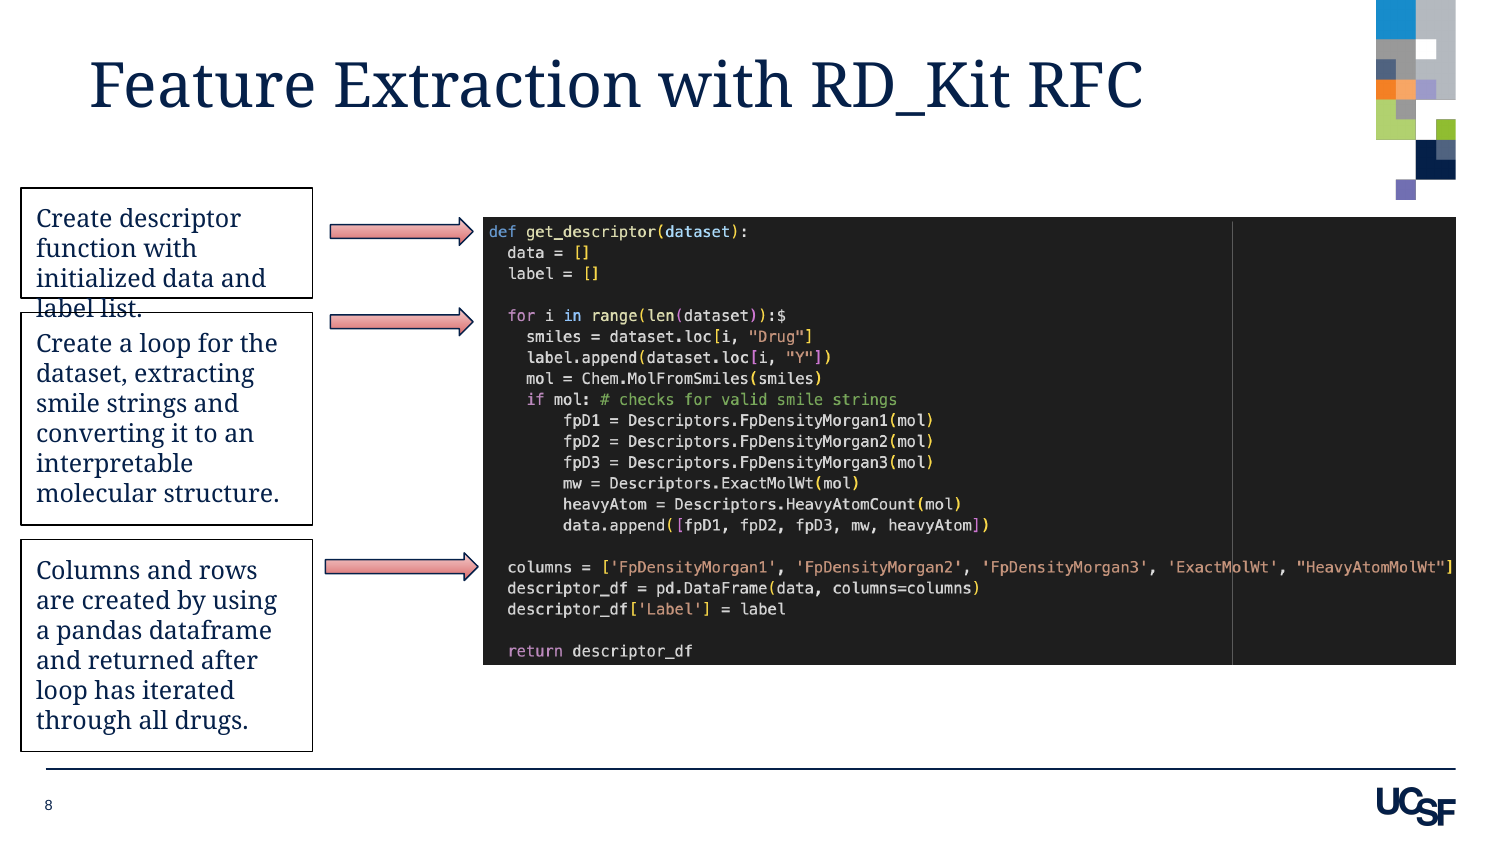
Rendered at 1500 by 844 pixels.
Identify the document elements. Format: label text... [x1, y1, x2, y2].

text_box Create a loop for the dataset, extracting smile strings and converting it to an interpretable molecular structure. [21, 312, 313, 525]
text_box Columns and rows are created by using a pandas dataframe and returned after loop has iterated through all drugs. [21, 539, 313, 752]
title Feature Extraction with RD_Kit RFC [74, 52, 1347, 128]
text_box Create descriptor function with initialized data and label list. [21, 187, 313, 298]
slide_number ‹#› [44, 793, 85, 814]
picture [1376, 0, 1456, 200]
text_box [325, 552, 477, 581]
text_box [330, 308, 474, 336]
picture [482, 217, 1456, 666]
picture [1377, 787, 1456, 826]
text_box [330, 217, 474, 246]
